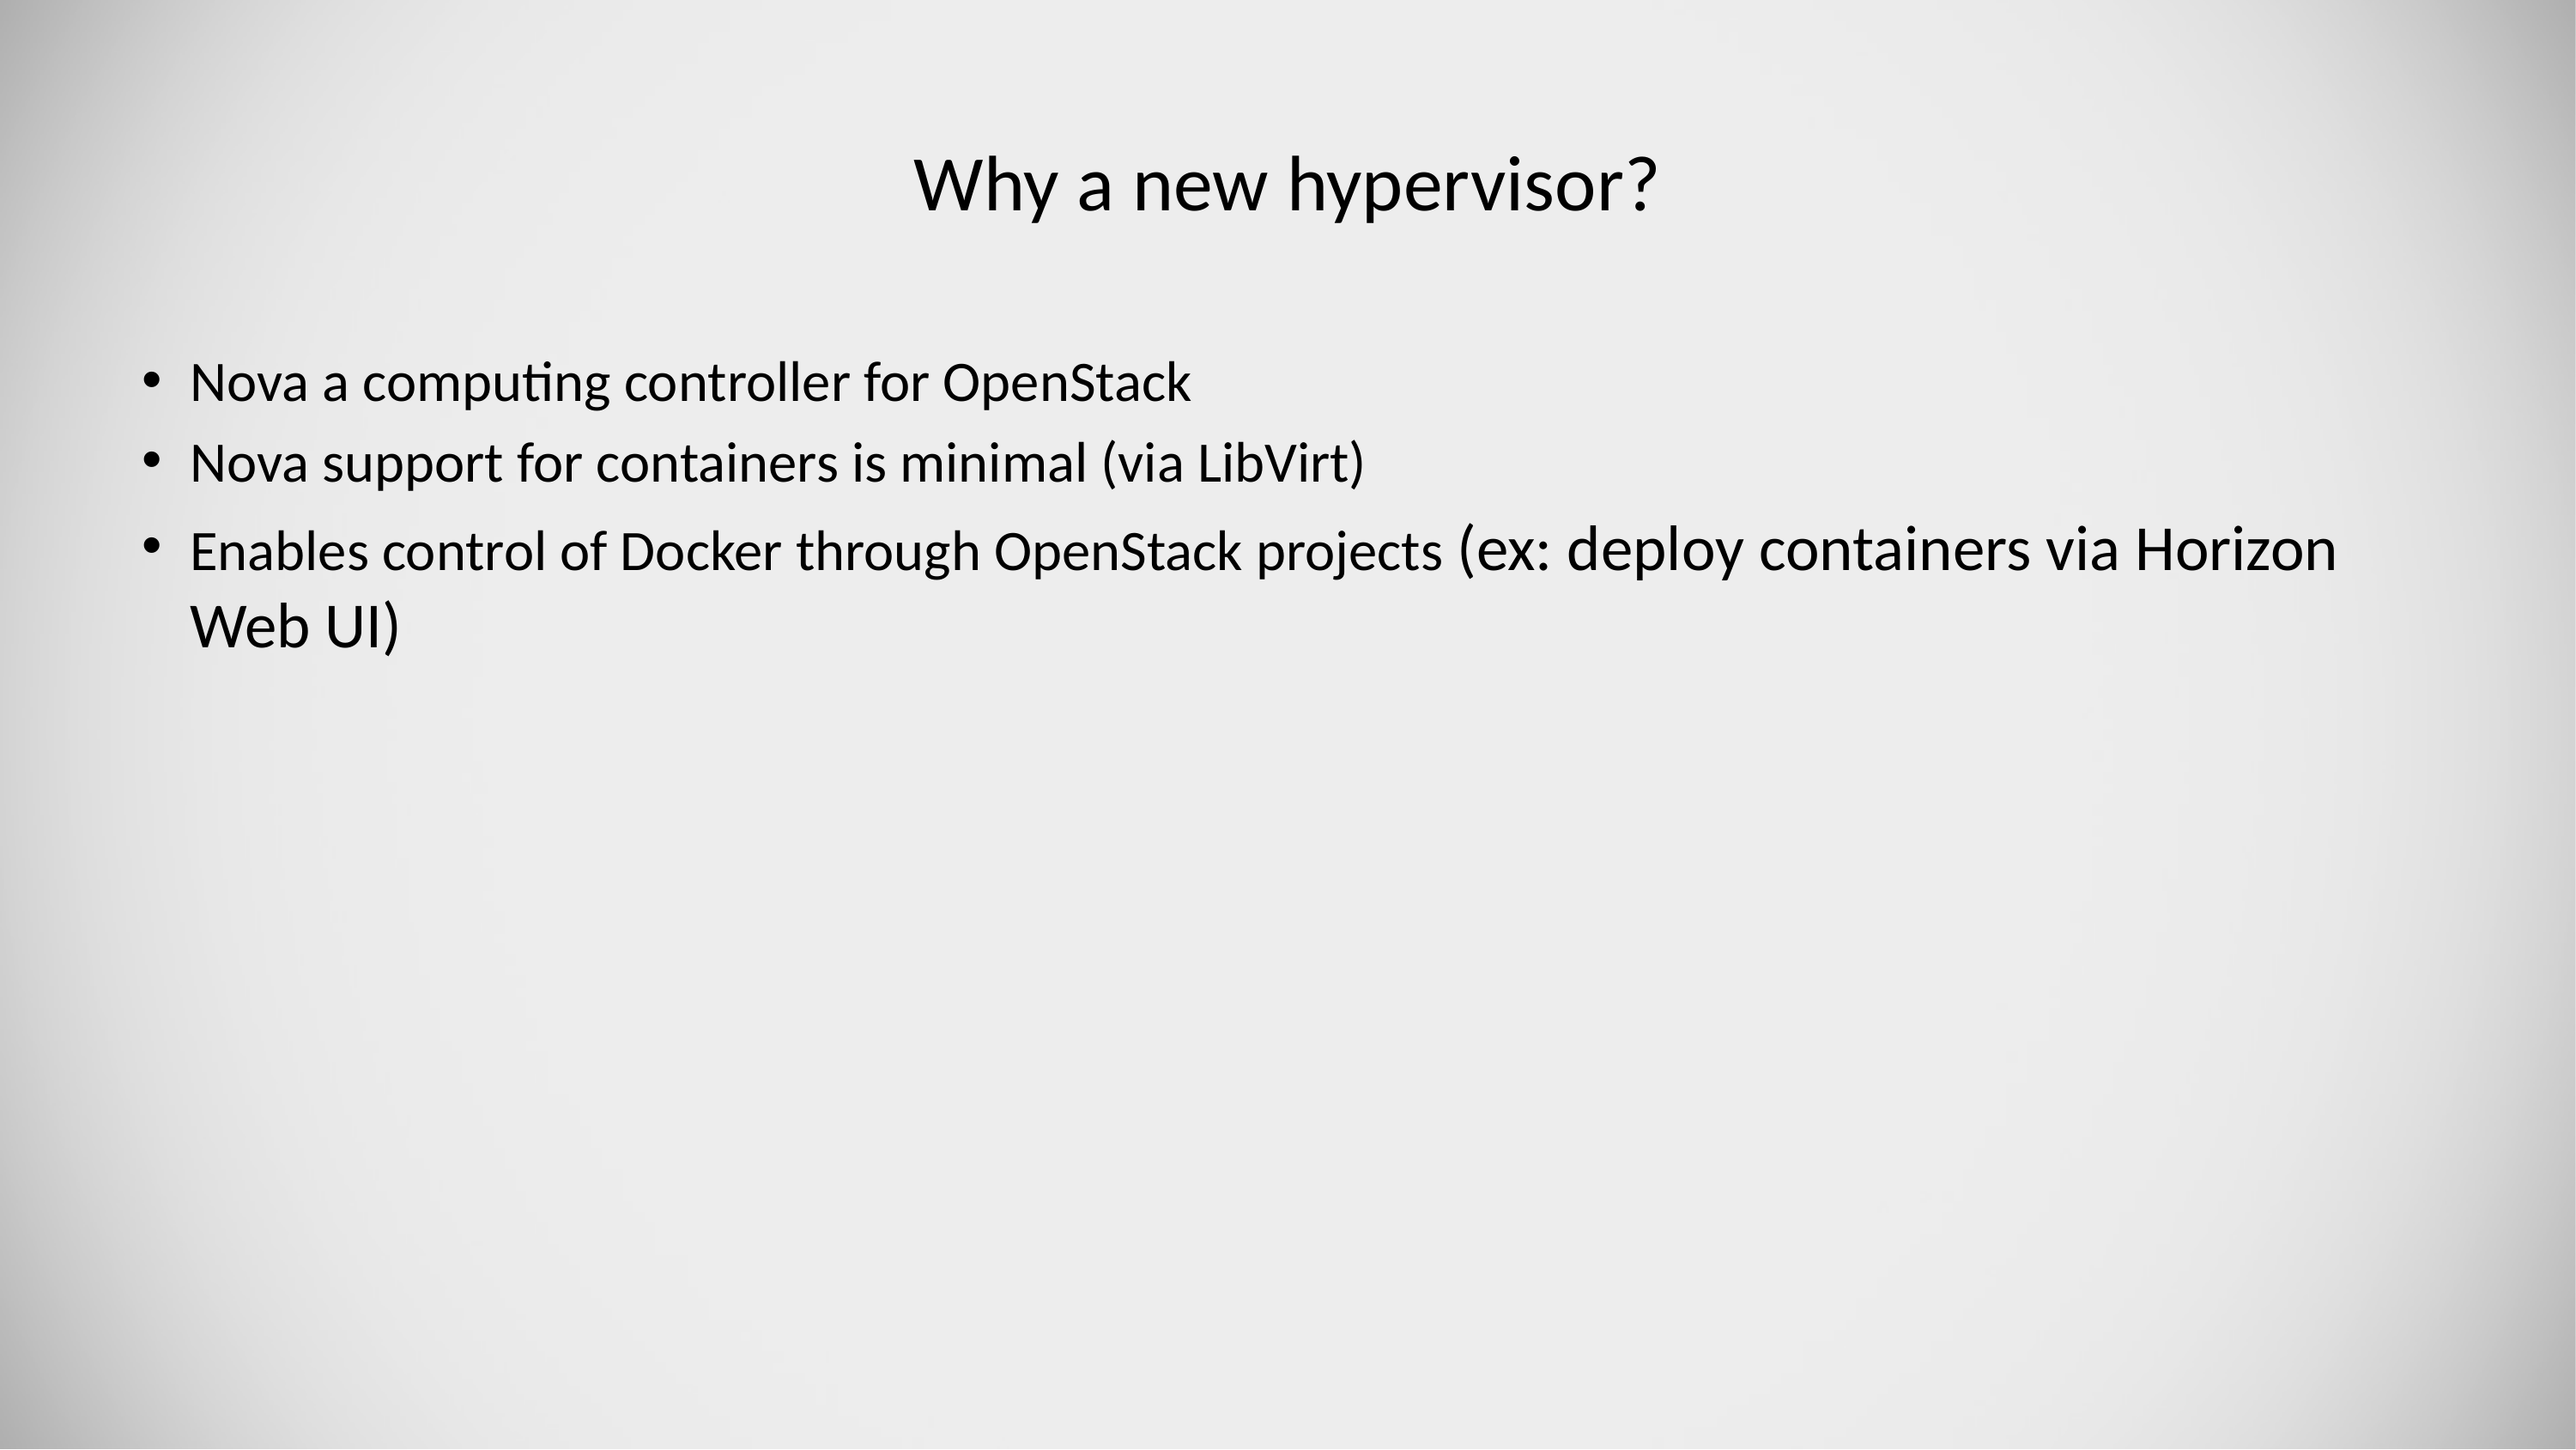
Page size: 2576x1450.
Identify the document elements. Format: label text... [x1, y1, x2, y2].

picture [0, 0, 2576, 1449]
list Nova a computing controller for OpenStack Nova support for containers is minimal (via LibVirt) Enables control of Docker through OpenStack projects (ex: deploy containers via Horizon Web UI) [129, 337, 2447, 1295]
title Why a new hypervisor? [129, 58, 2447, 300]
